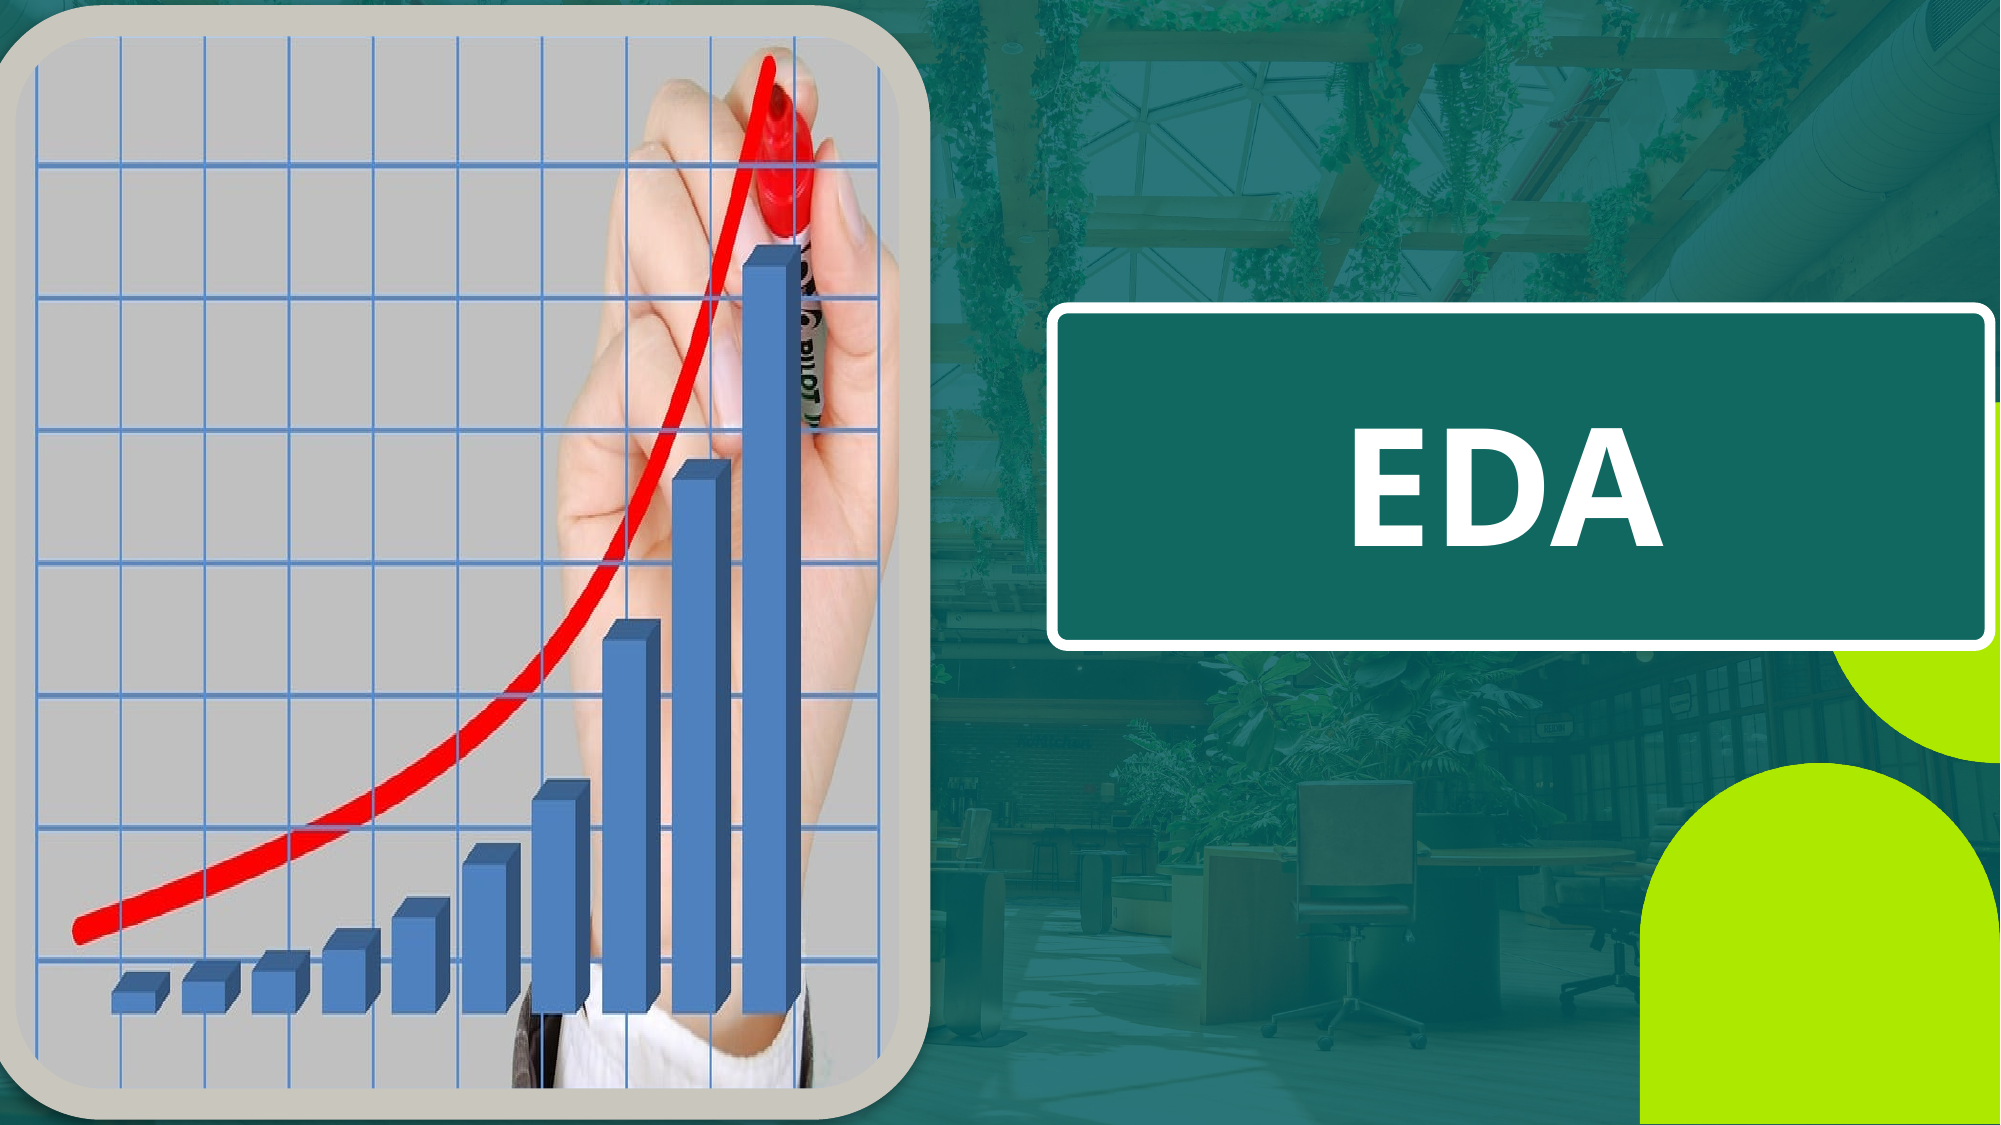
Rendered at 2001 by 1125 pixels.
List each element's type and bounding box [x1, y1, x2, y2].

text_box [1639, 401, 2000, 1125]
text_box [1051, 307, 1991, 646]
text_box [0, 0, 2000, 1125]
picture [0, 20, 915, 1105]
